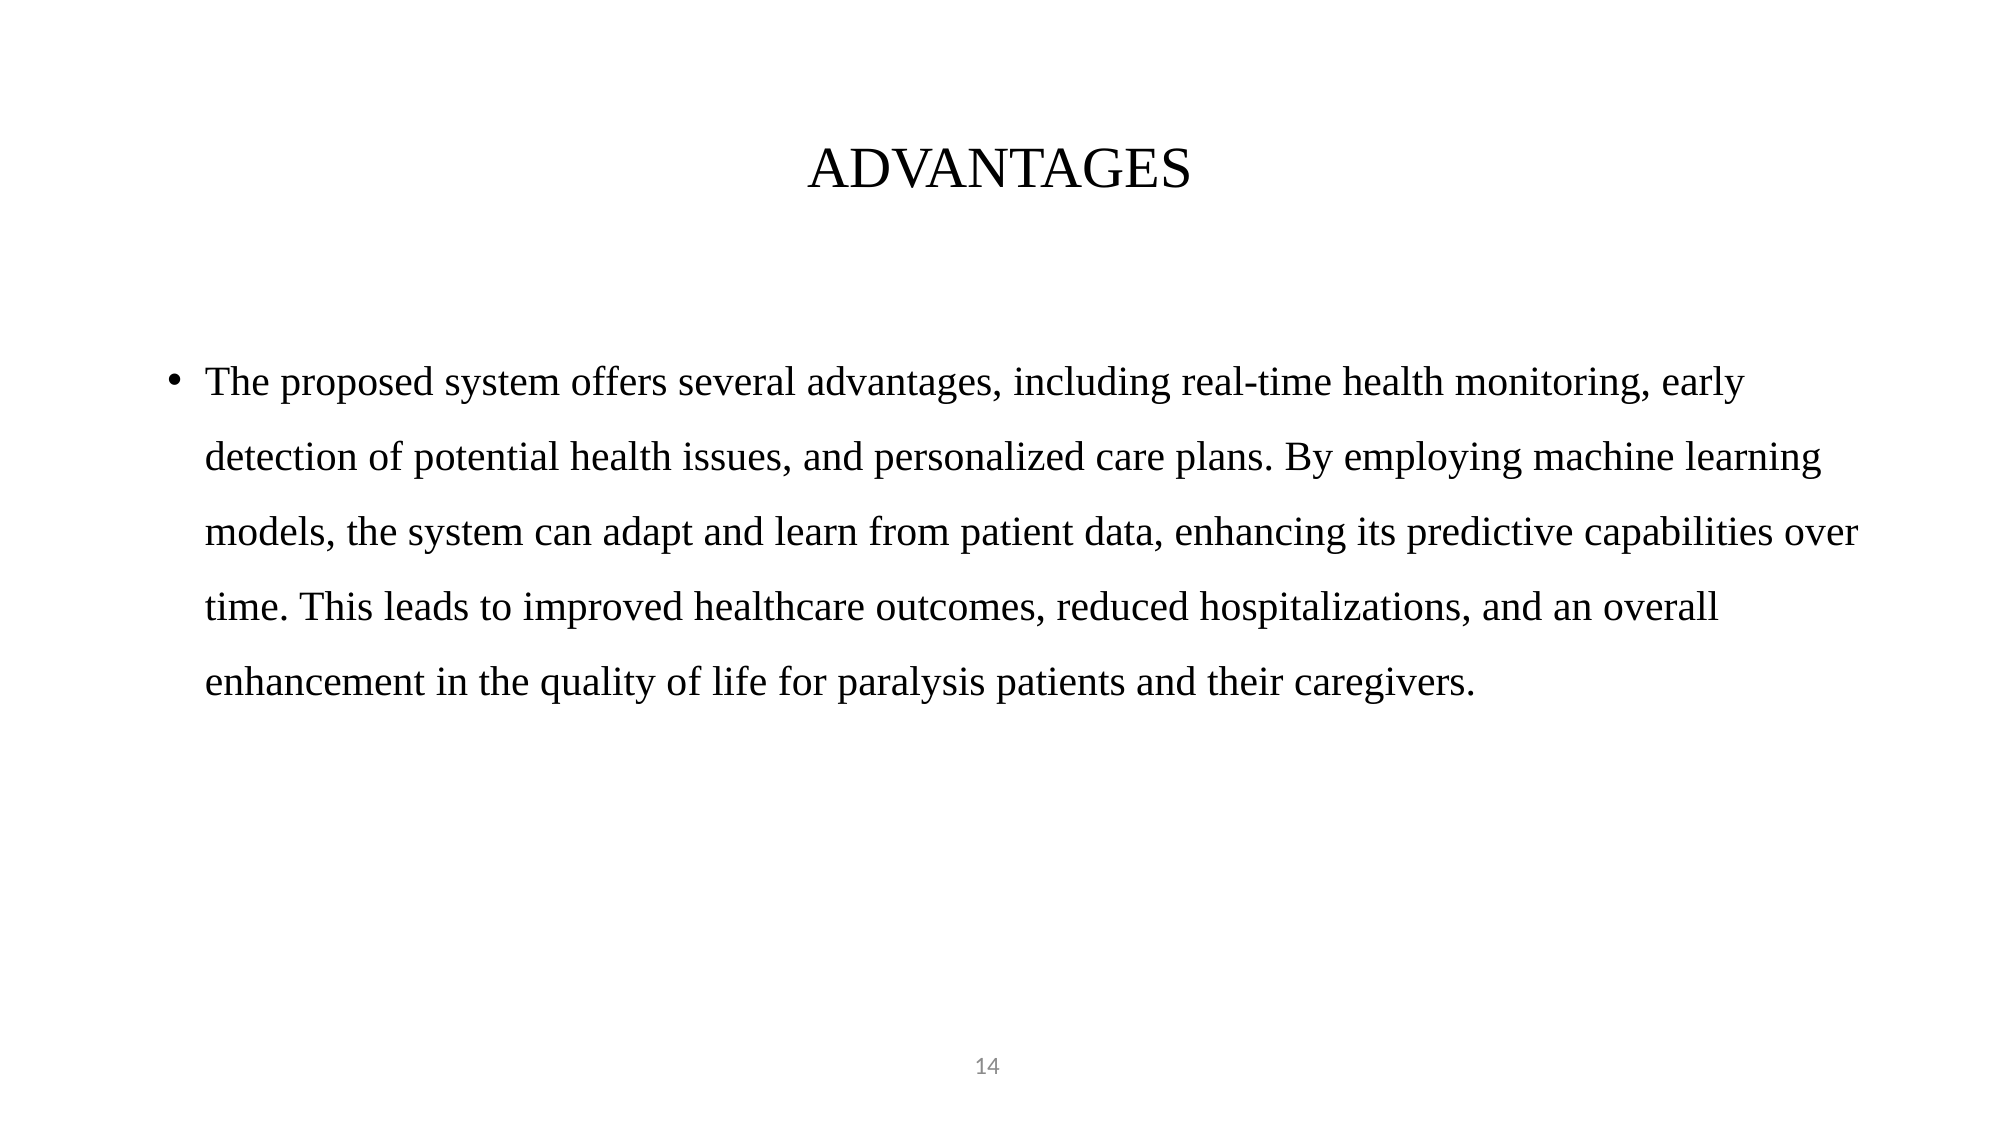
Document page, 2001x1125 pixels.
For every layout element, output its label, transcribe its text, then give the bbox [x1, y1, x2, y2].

title ADVANTAGES [137, 59, 1863, 278]
list The proposed system offers several advantages, including real-time health monitoring, early detection of potential health issues, and personalized care plans. By employing machine learning models, the system can adapt and learn from patient data, enhancing its predictive capabilities over time. This leads to improved healthcare outcomes, reduced hospitalizations, and an overall enhancement in the quality of life for paralysis patients and their caregivers. [152, 321, 1878, 752]
slide_number 14 [564, 1035, 1015, 1096]
